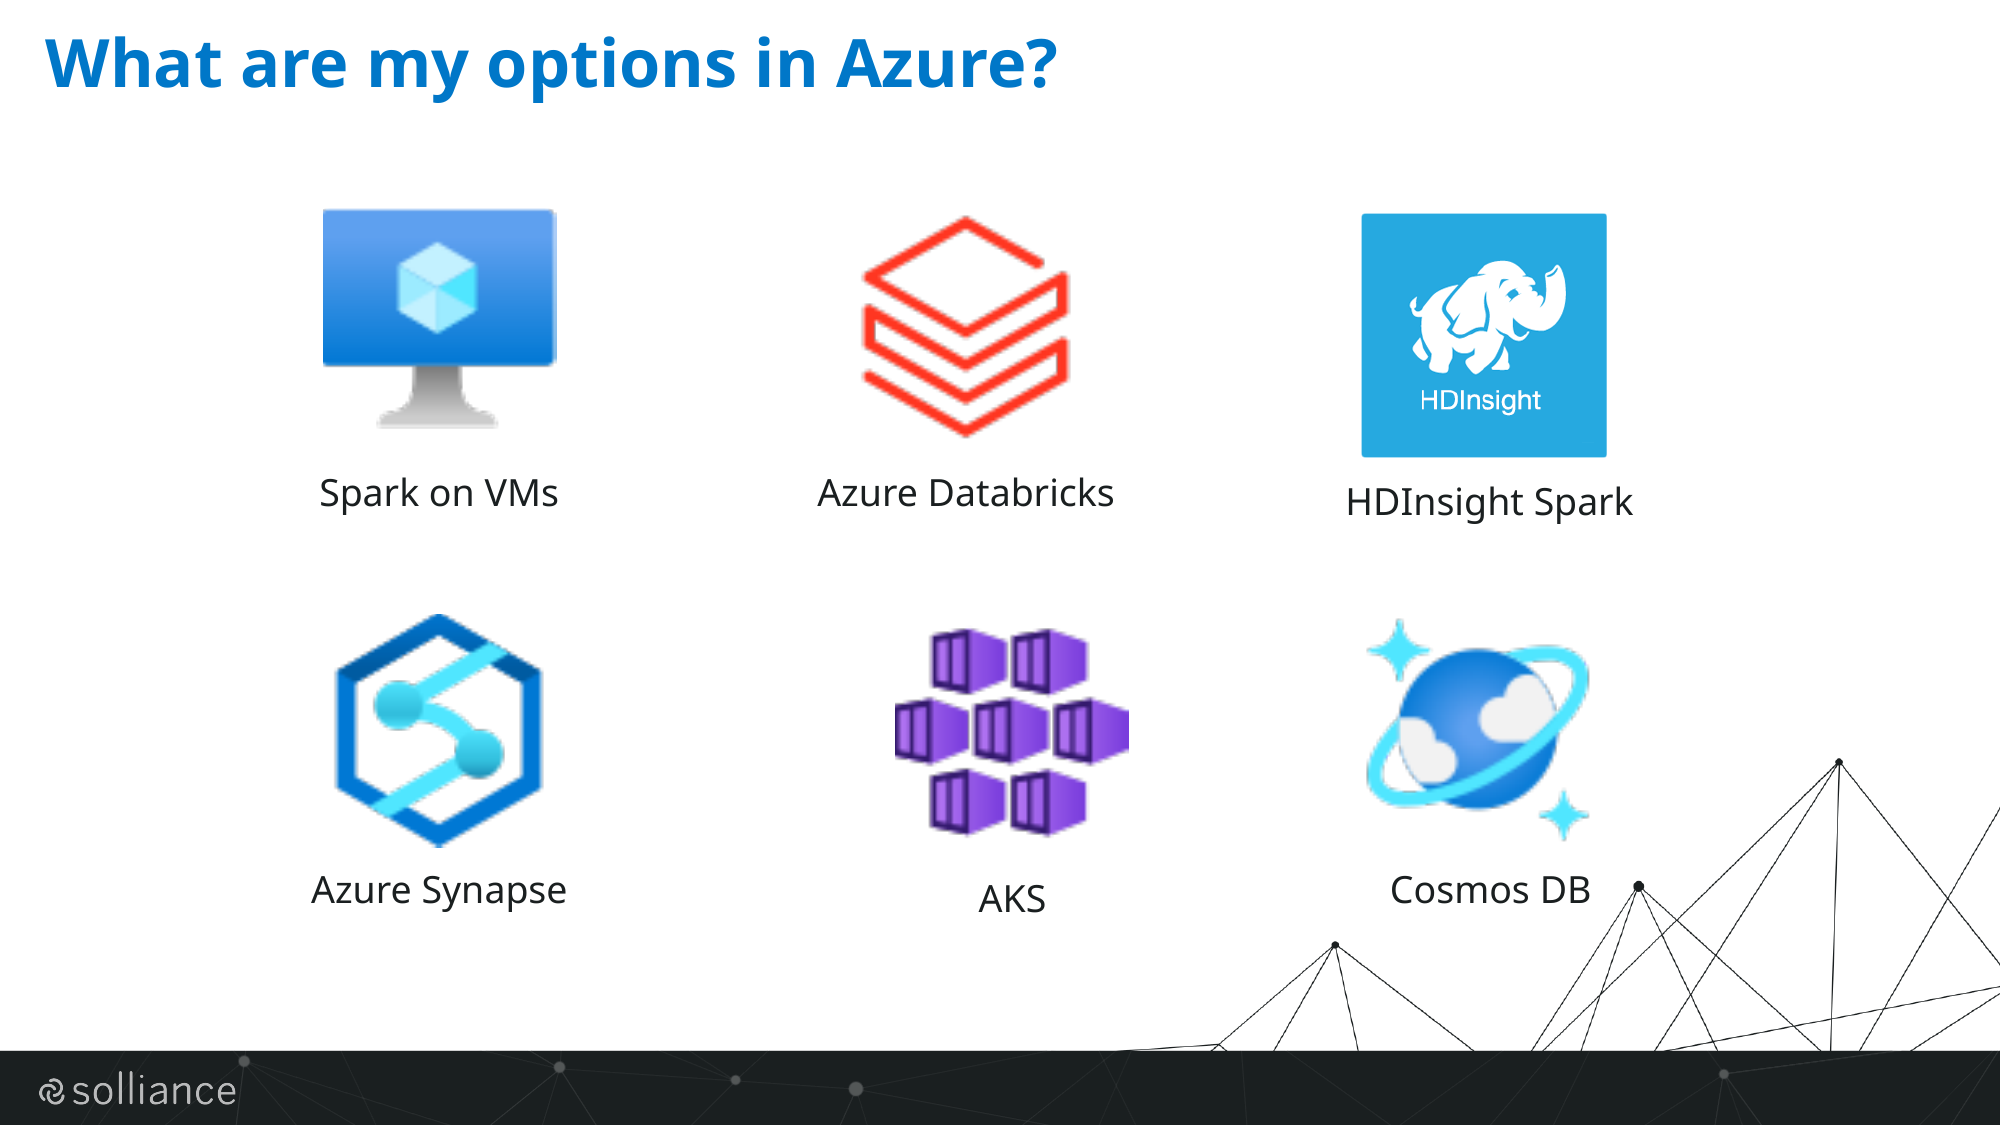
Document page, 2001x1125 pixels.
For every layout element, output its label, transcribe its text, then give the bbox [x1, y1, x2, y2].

picture [39, 1071, 236, 1105]
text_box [294, 208, 585, 523]
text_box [788, 211, 1145, 523]
picture [869, 668, 2000, 1051]
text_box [1362, 614, 1618, 920]
title What are my options in Azure? [30, 0, 1576, 175]
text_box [1238, 163, 1730, 532]
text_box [895, 614, 1129, 929]
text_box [284, 614, 595, 920]
